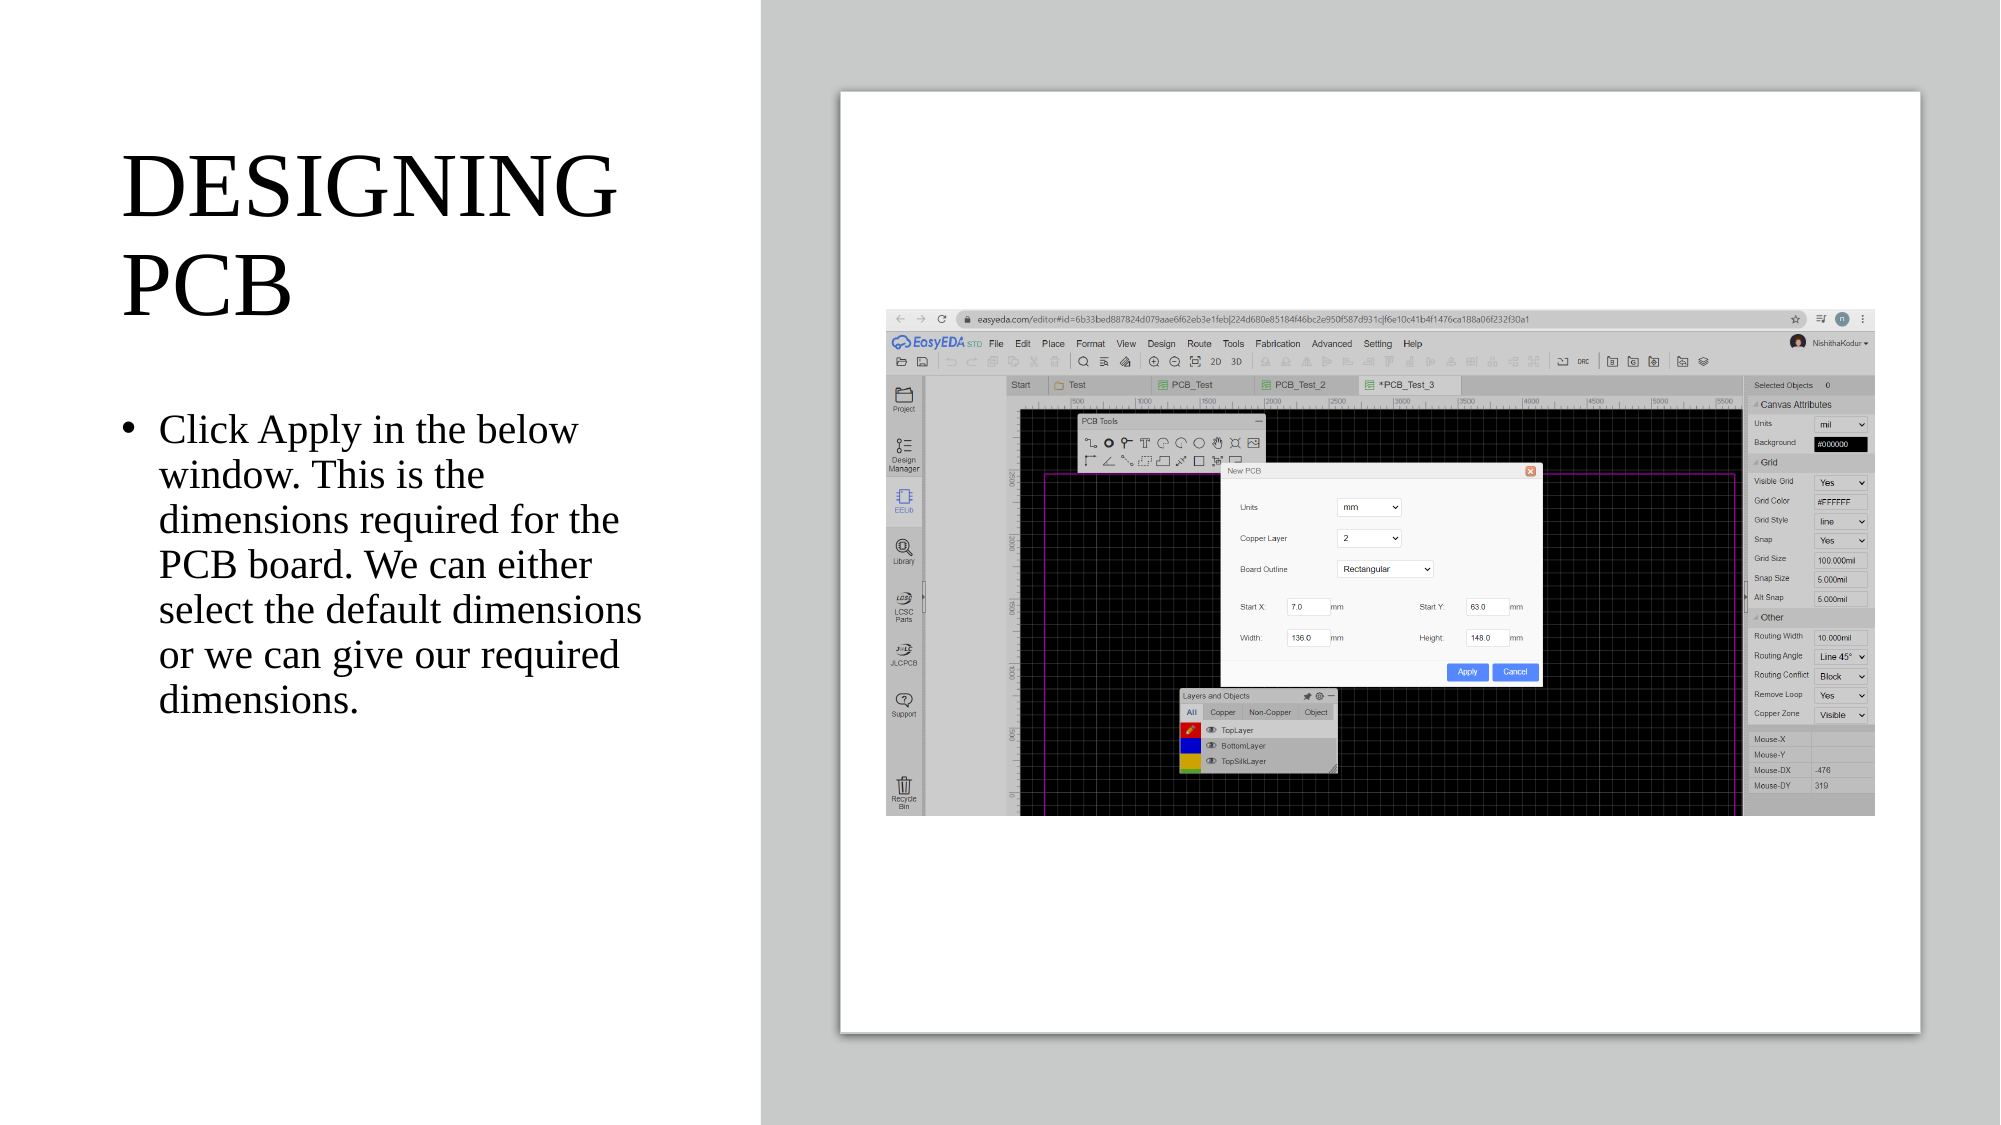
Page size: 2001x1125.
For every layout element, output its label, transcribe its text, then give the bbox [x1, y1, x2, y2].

title DESIGNING PCB [106, 103, 682, 370]
text_box [760, 0, 2000, 1125]
picture [886, 309, 1875, 816]
list Click Apply in the below window. This is the dimensions required for the PCB board. We can either select the default dimensions or we can give our required dimensions. [106, 399, 682, 1021]
text_box [839, 90, 1922, 1034]
